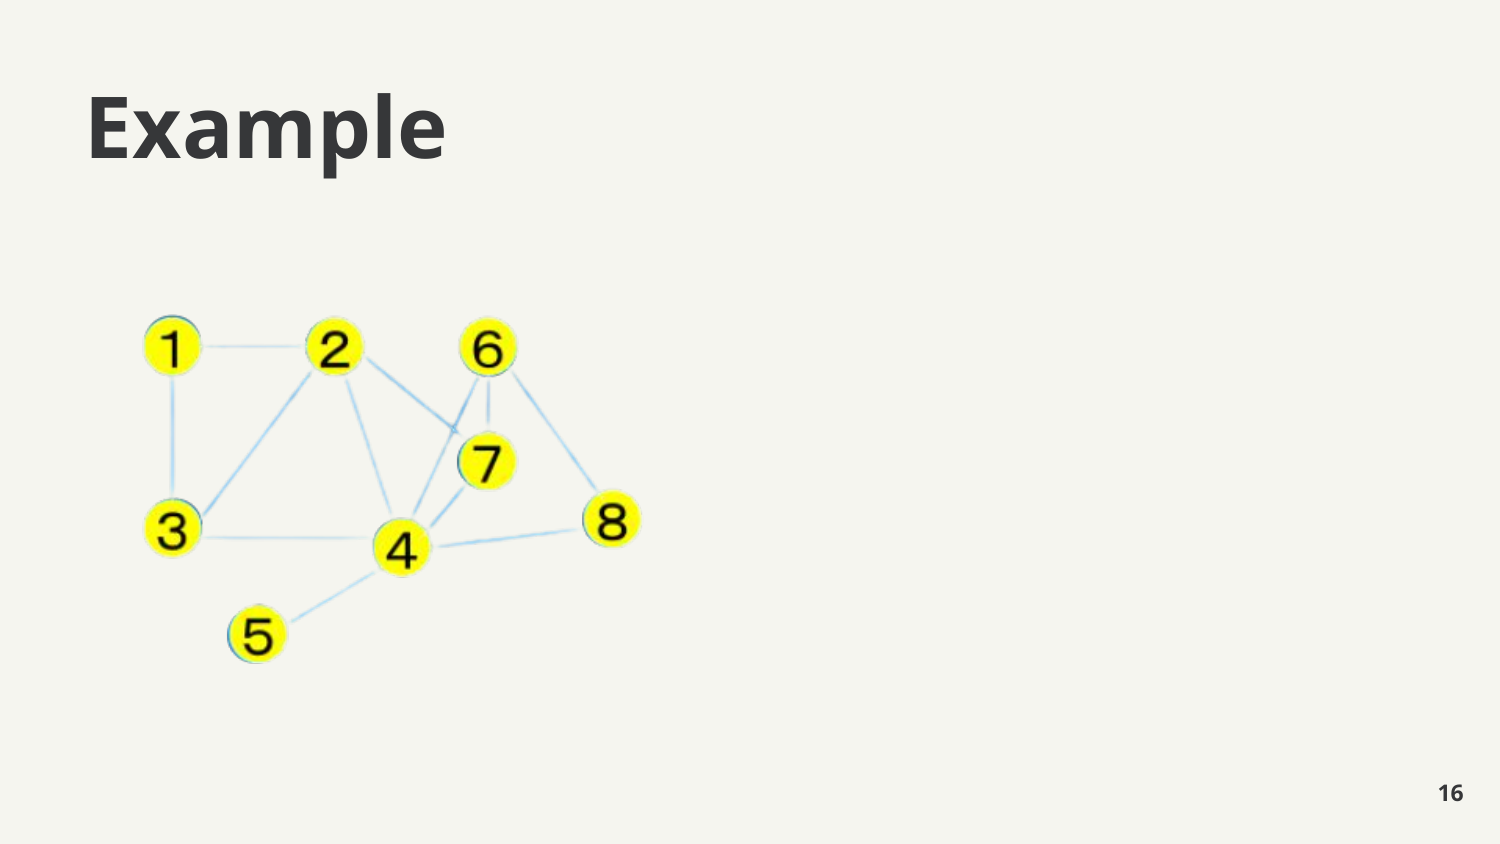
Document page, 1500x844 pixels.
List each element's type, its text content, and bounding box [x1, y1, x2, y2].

picture [118, 263, 665, 696]
slide_number 16 [1374, 779, 1464, 809]
title Example [84, 84, 1148, 203]
